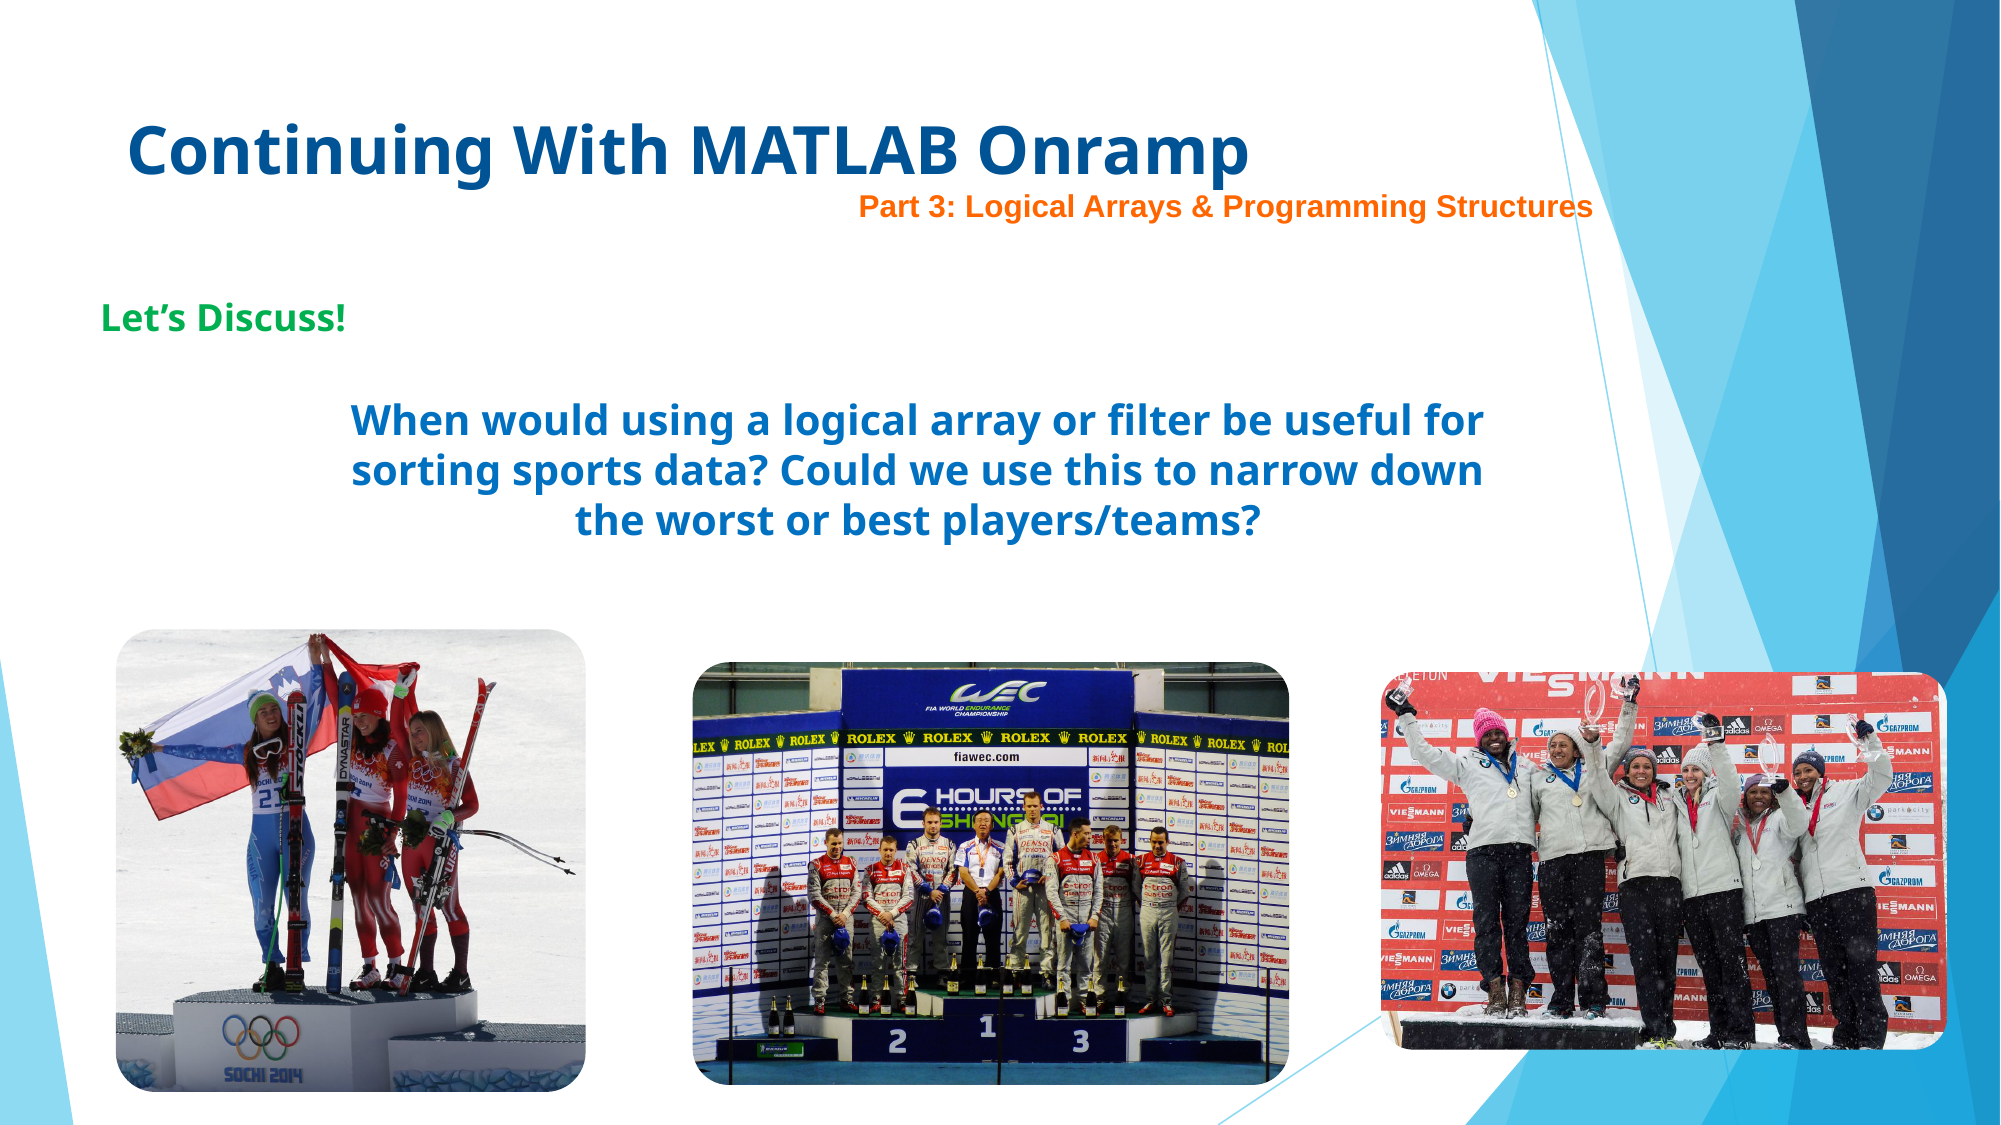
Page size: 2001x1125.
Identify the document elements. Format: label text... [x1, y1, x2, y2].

picture [692, 661, 1290, 1086]
picture [1380, 671, 1948, 1050]
text_box When would using a logical array or filter be useful for sorting sports data? Could we use this to narrow down the worst or best players/teams? [325, 286, 1511, 552]
title Continuing With MATLAB Onramp [111, 99, 1552, 317]
text_box Let’s Discuss! [85, 286, 1086, 347]
list Part 3: Logical Arrays & Programming Structures [831, 178, 1622, 239]
picture [115, 629, 586, 1093]
